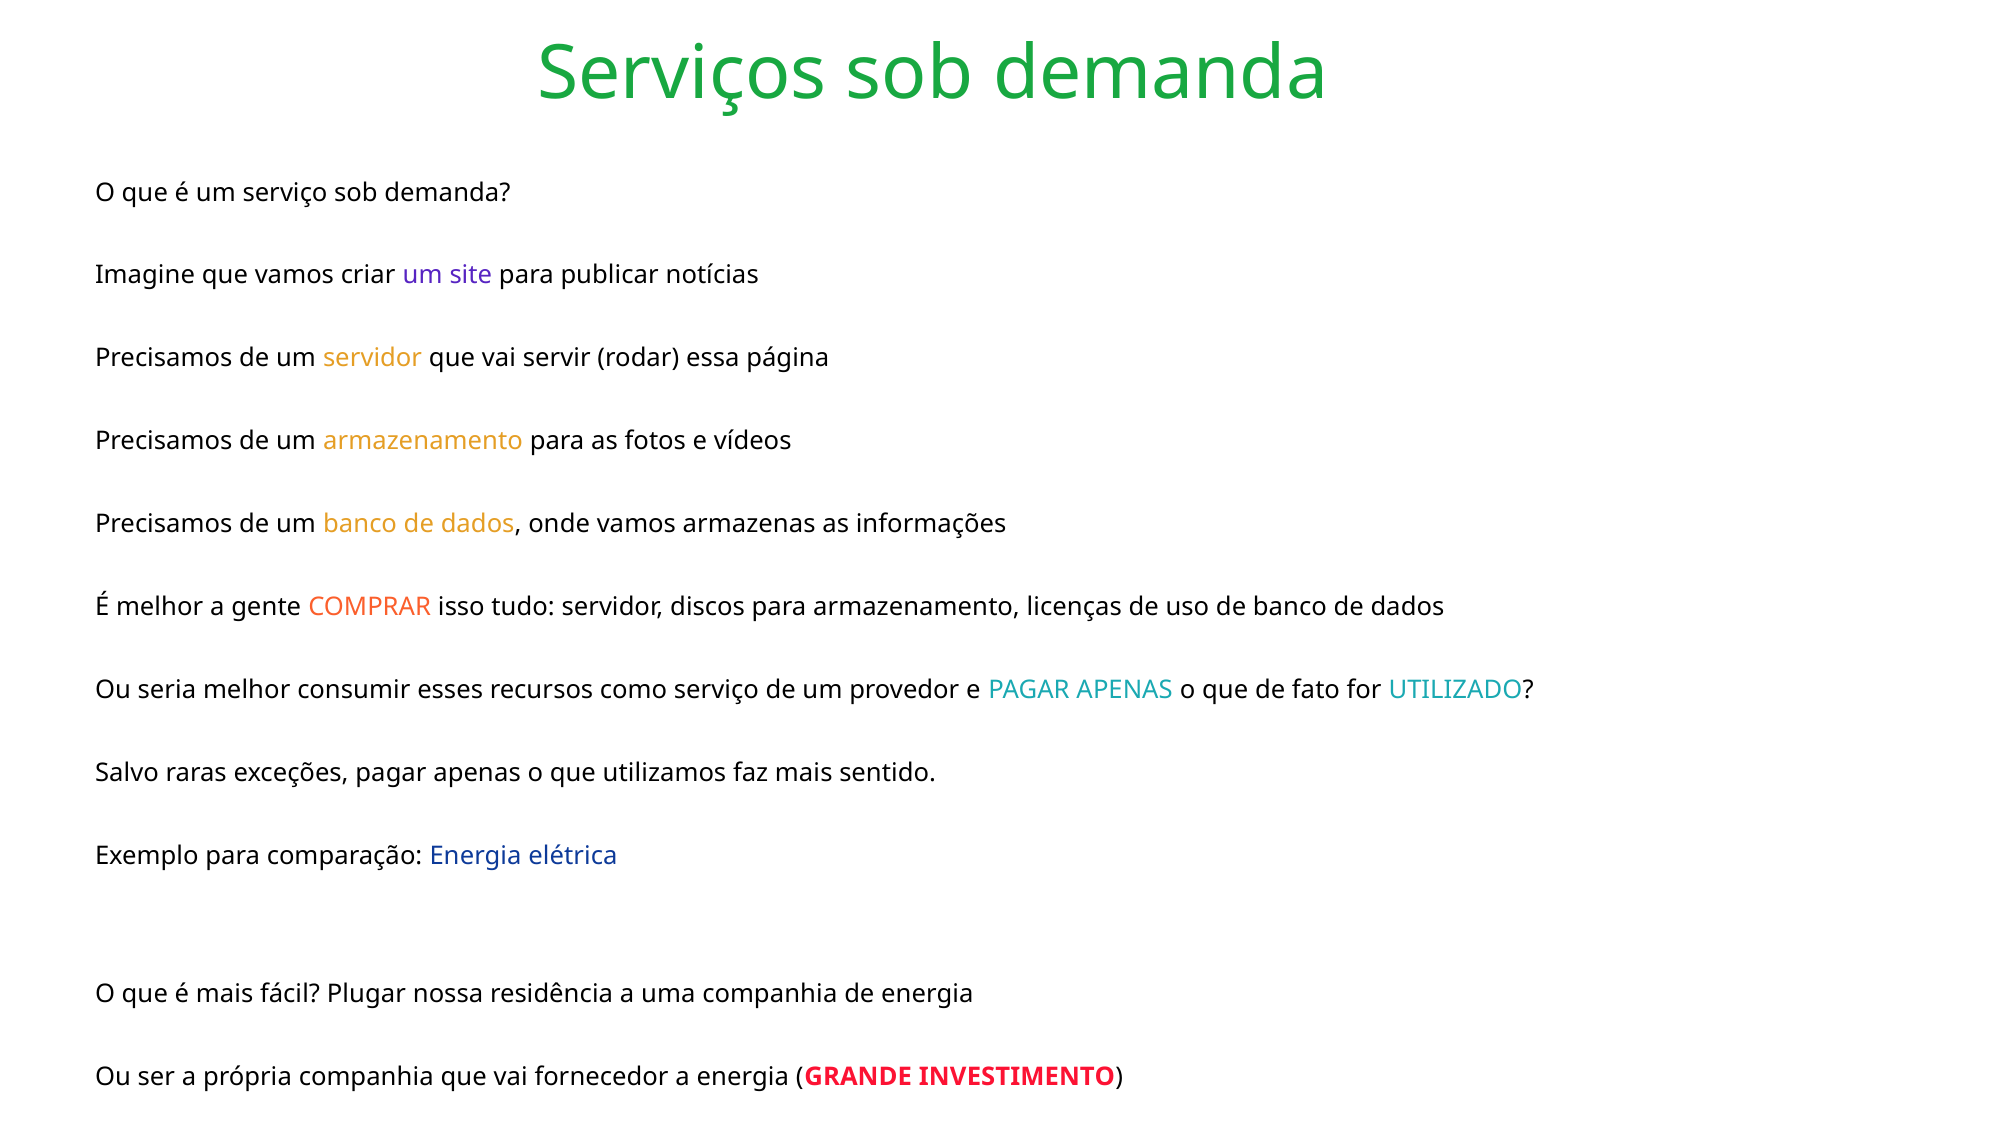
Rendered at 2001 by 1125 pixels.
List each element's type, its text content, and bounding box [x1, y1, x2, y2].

text_box Serviços sob demanda [522, 0, 1736, 113]
text_box O que é um serviço sob demanda? Imagine que vamos criar um site para publicar notícias Precisamos de um servidor que vai servir (rodar) essa página Precisamos de um armazenamento para as fotos e vídeos Precisamos de um banco de dados, onde vamos armazenas as informações É melhor a gente COMPRAR isso tudo: servidor, discos para armazenamento, licenças de uso de banco de dados Ou seria melhor consumir esses recursos como serviço de um provedor e PAGAR APENAS o que de fato for UTILIZADO? Salvo raras exceções, pagar apenas o que utilizamos faz mais sentido. Exemplo para comparação: Energia elétrica O que é mais fácil? Plugar nossa residência a uma companhia de energia Ou ser a própria companhia que vai fornecedor a energia (GRANDE INVESTIMENTO) [80, 113, 1932, 1110]
